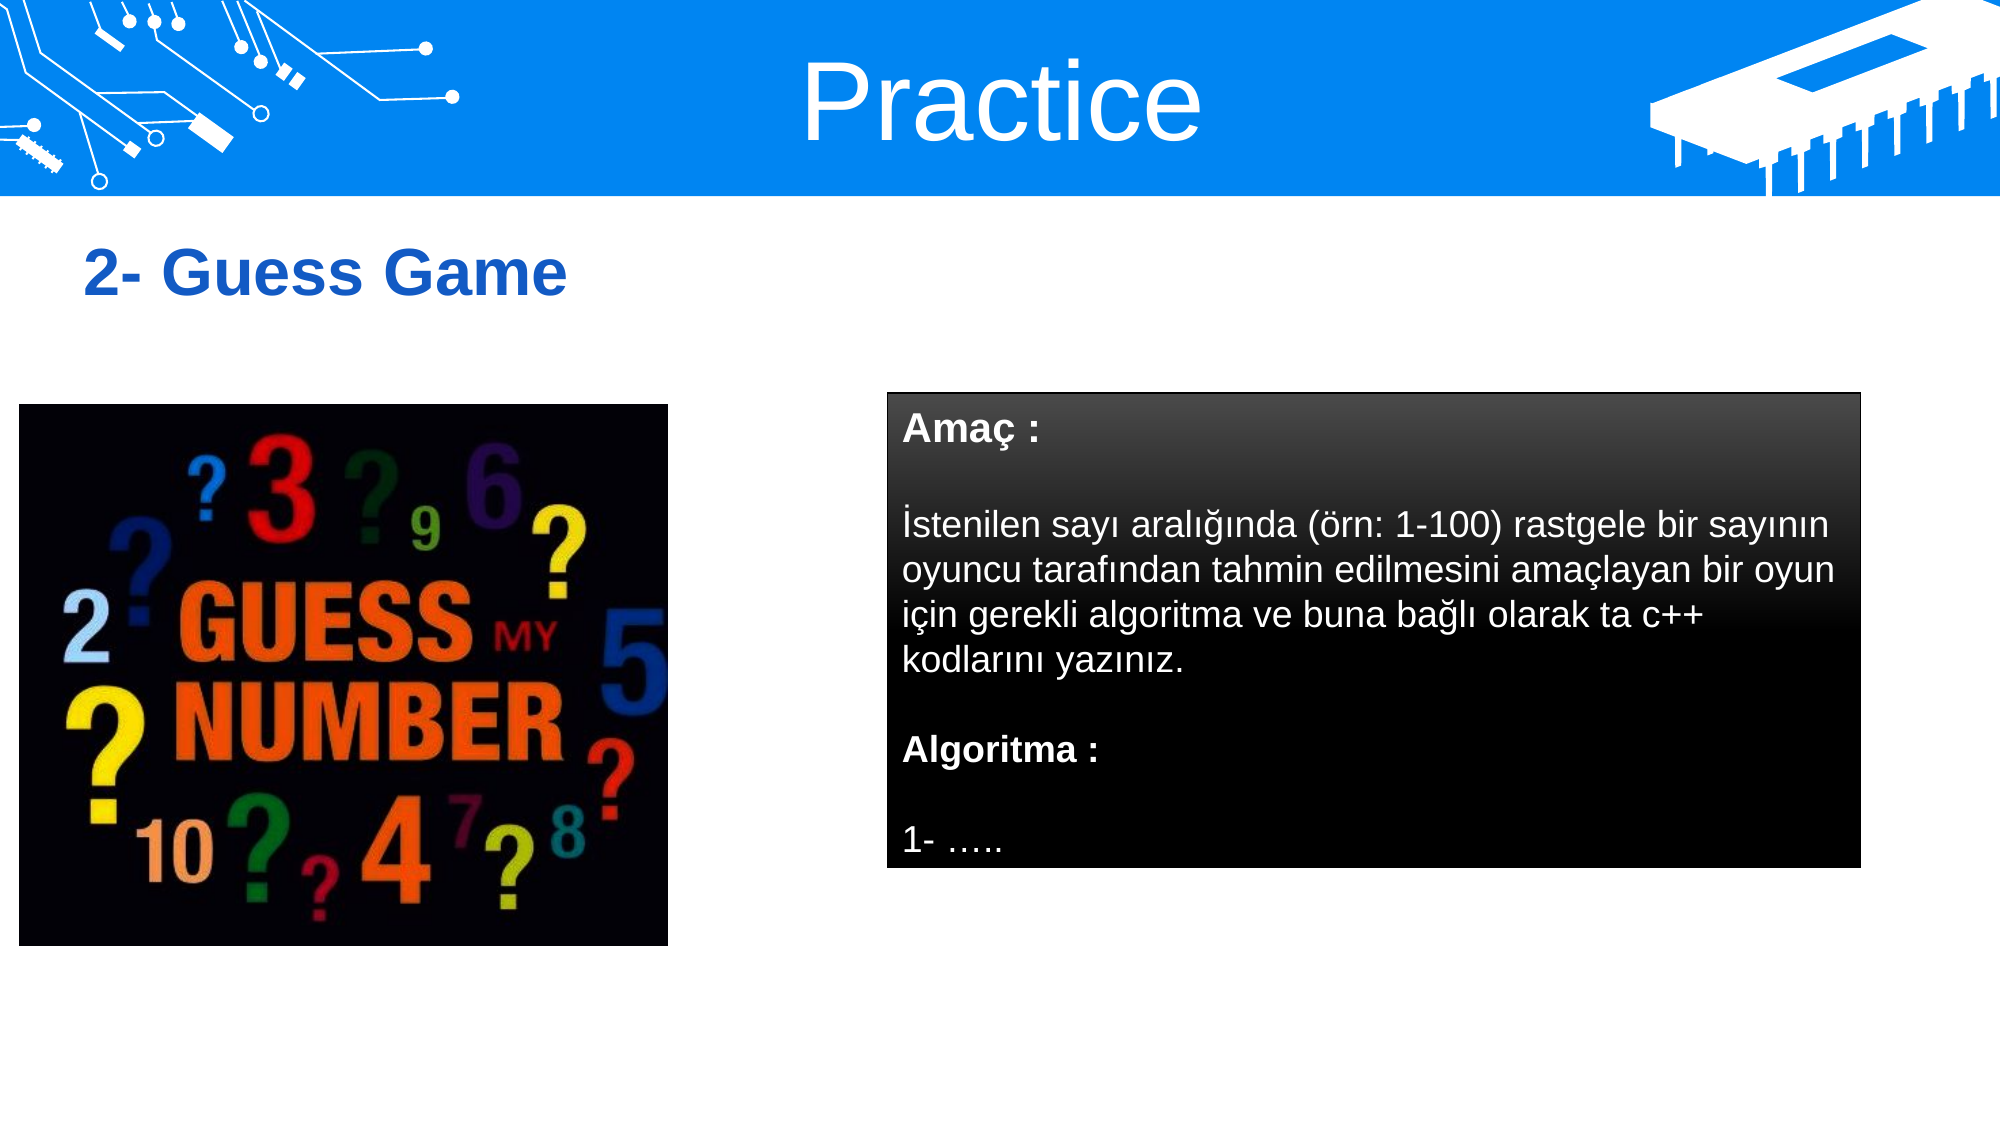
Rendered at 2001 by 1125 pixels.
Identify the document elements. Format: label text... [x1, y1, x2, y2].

text_box Amaç : İstenilen sayı aralığında (örn: 1-100) rastgele bir sayının oyuncu tarafından tahmin edilmesini amaçlayan bir oyun için gerekli algoritma ve buna bağlı olarak ta c++ kodlarını yazınız. Algoritma : 1- ….. [887, 392, 1861, 868]
picture [19, 404, 668, 946]
list Practice [53, 44, 1952, 164]
text_box 2- Guess Game [65, 232, 804, 317]
